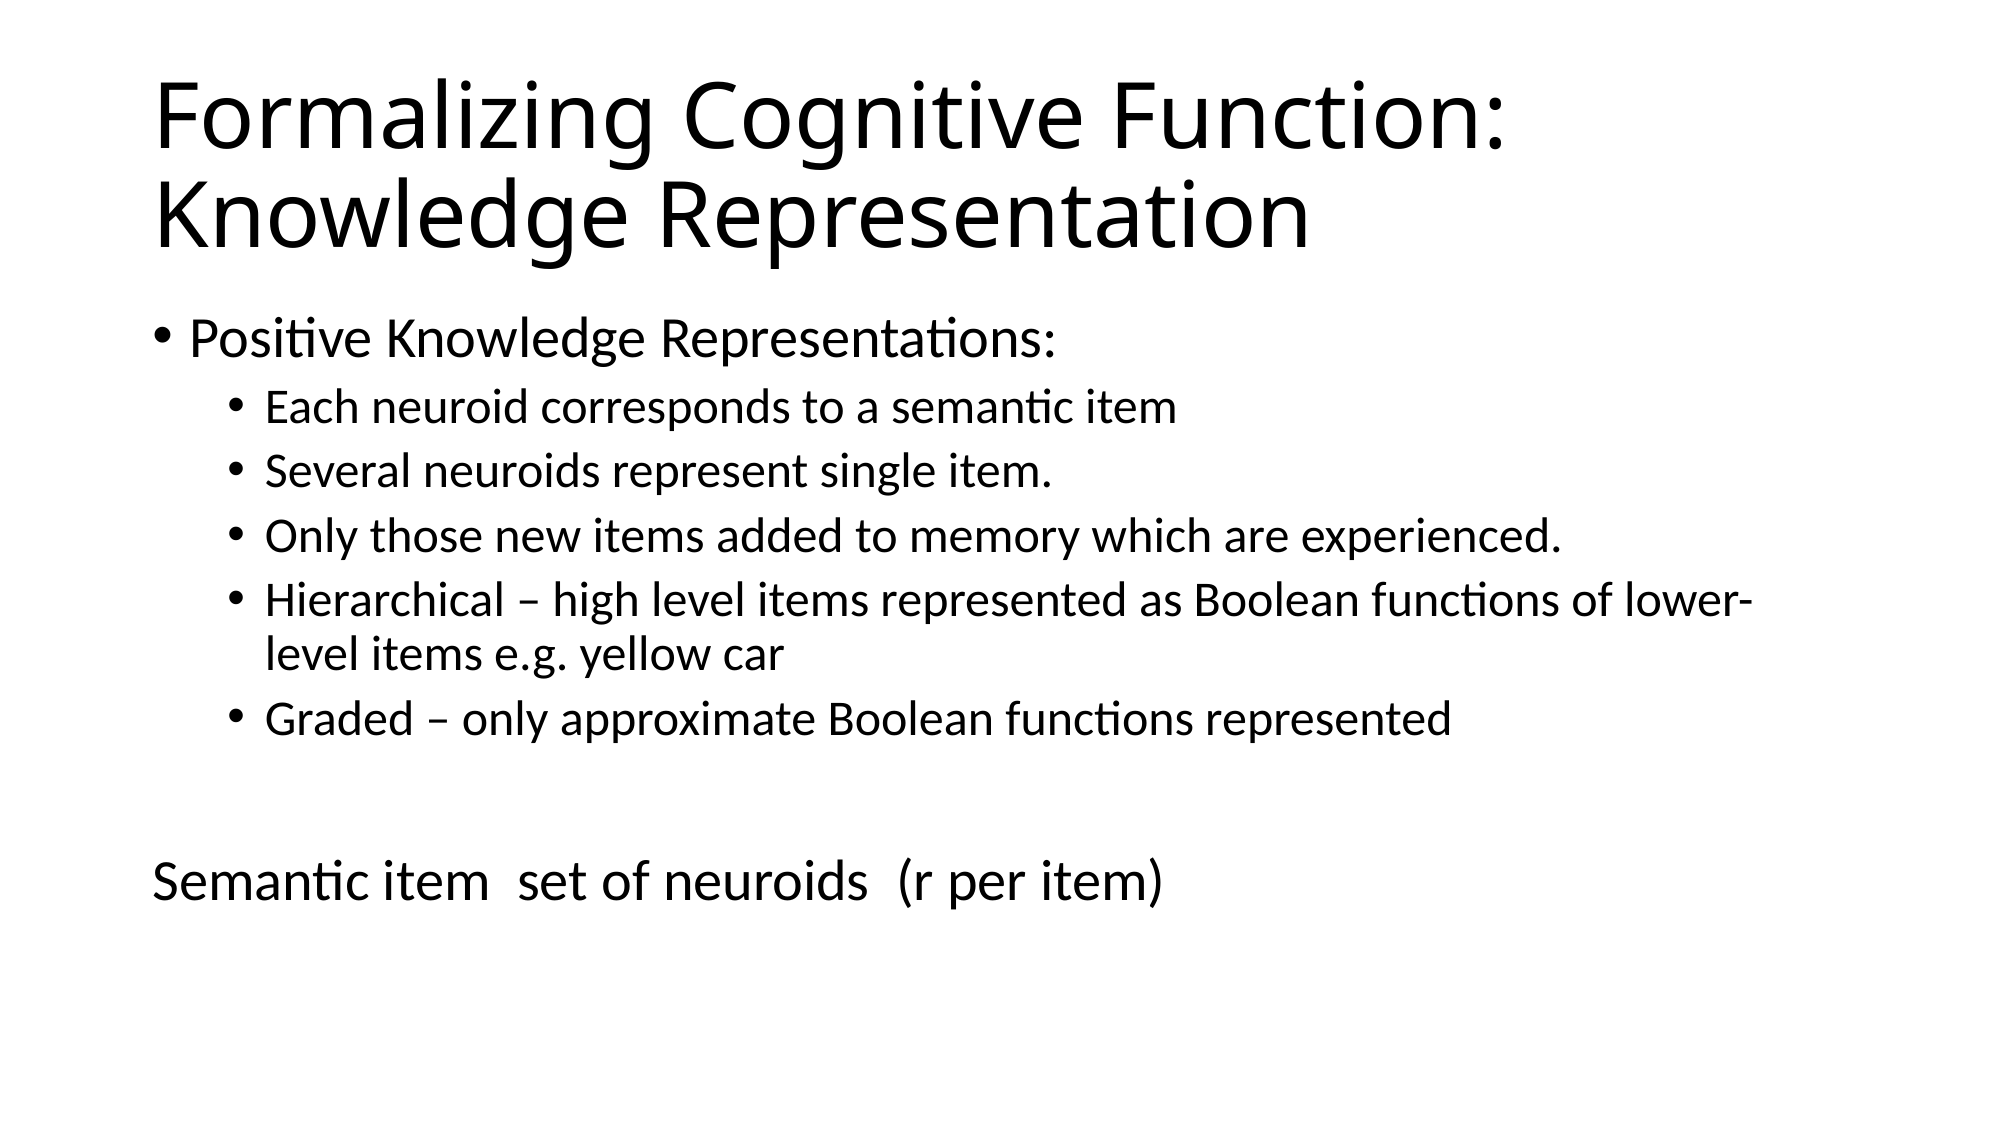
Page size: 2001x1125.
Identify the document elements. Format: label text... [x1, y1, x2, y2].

title Formalizing Cognitive Function: Knowledge Representation [137, 59, 1863, 278]
